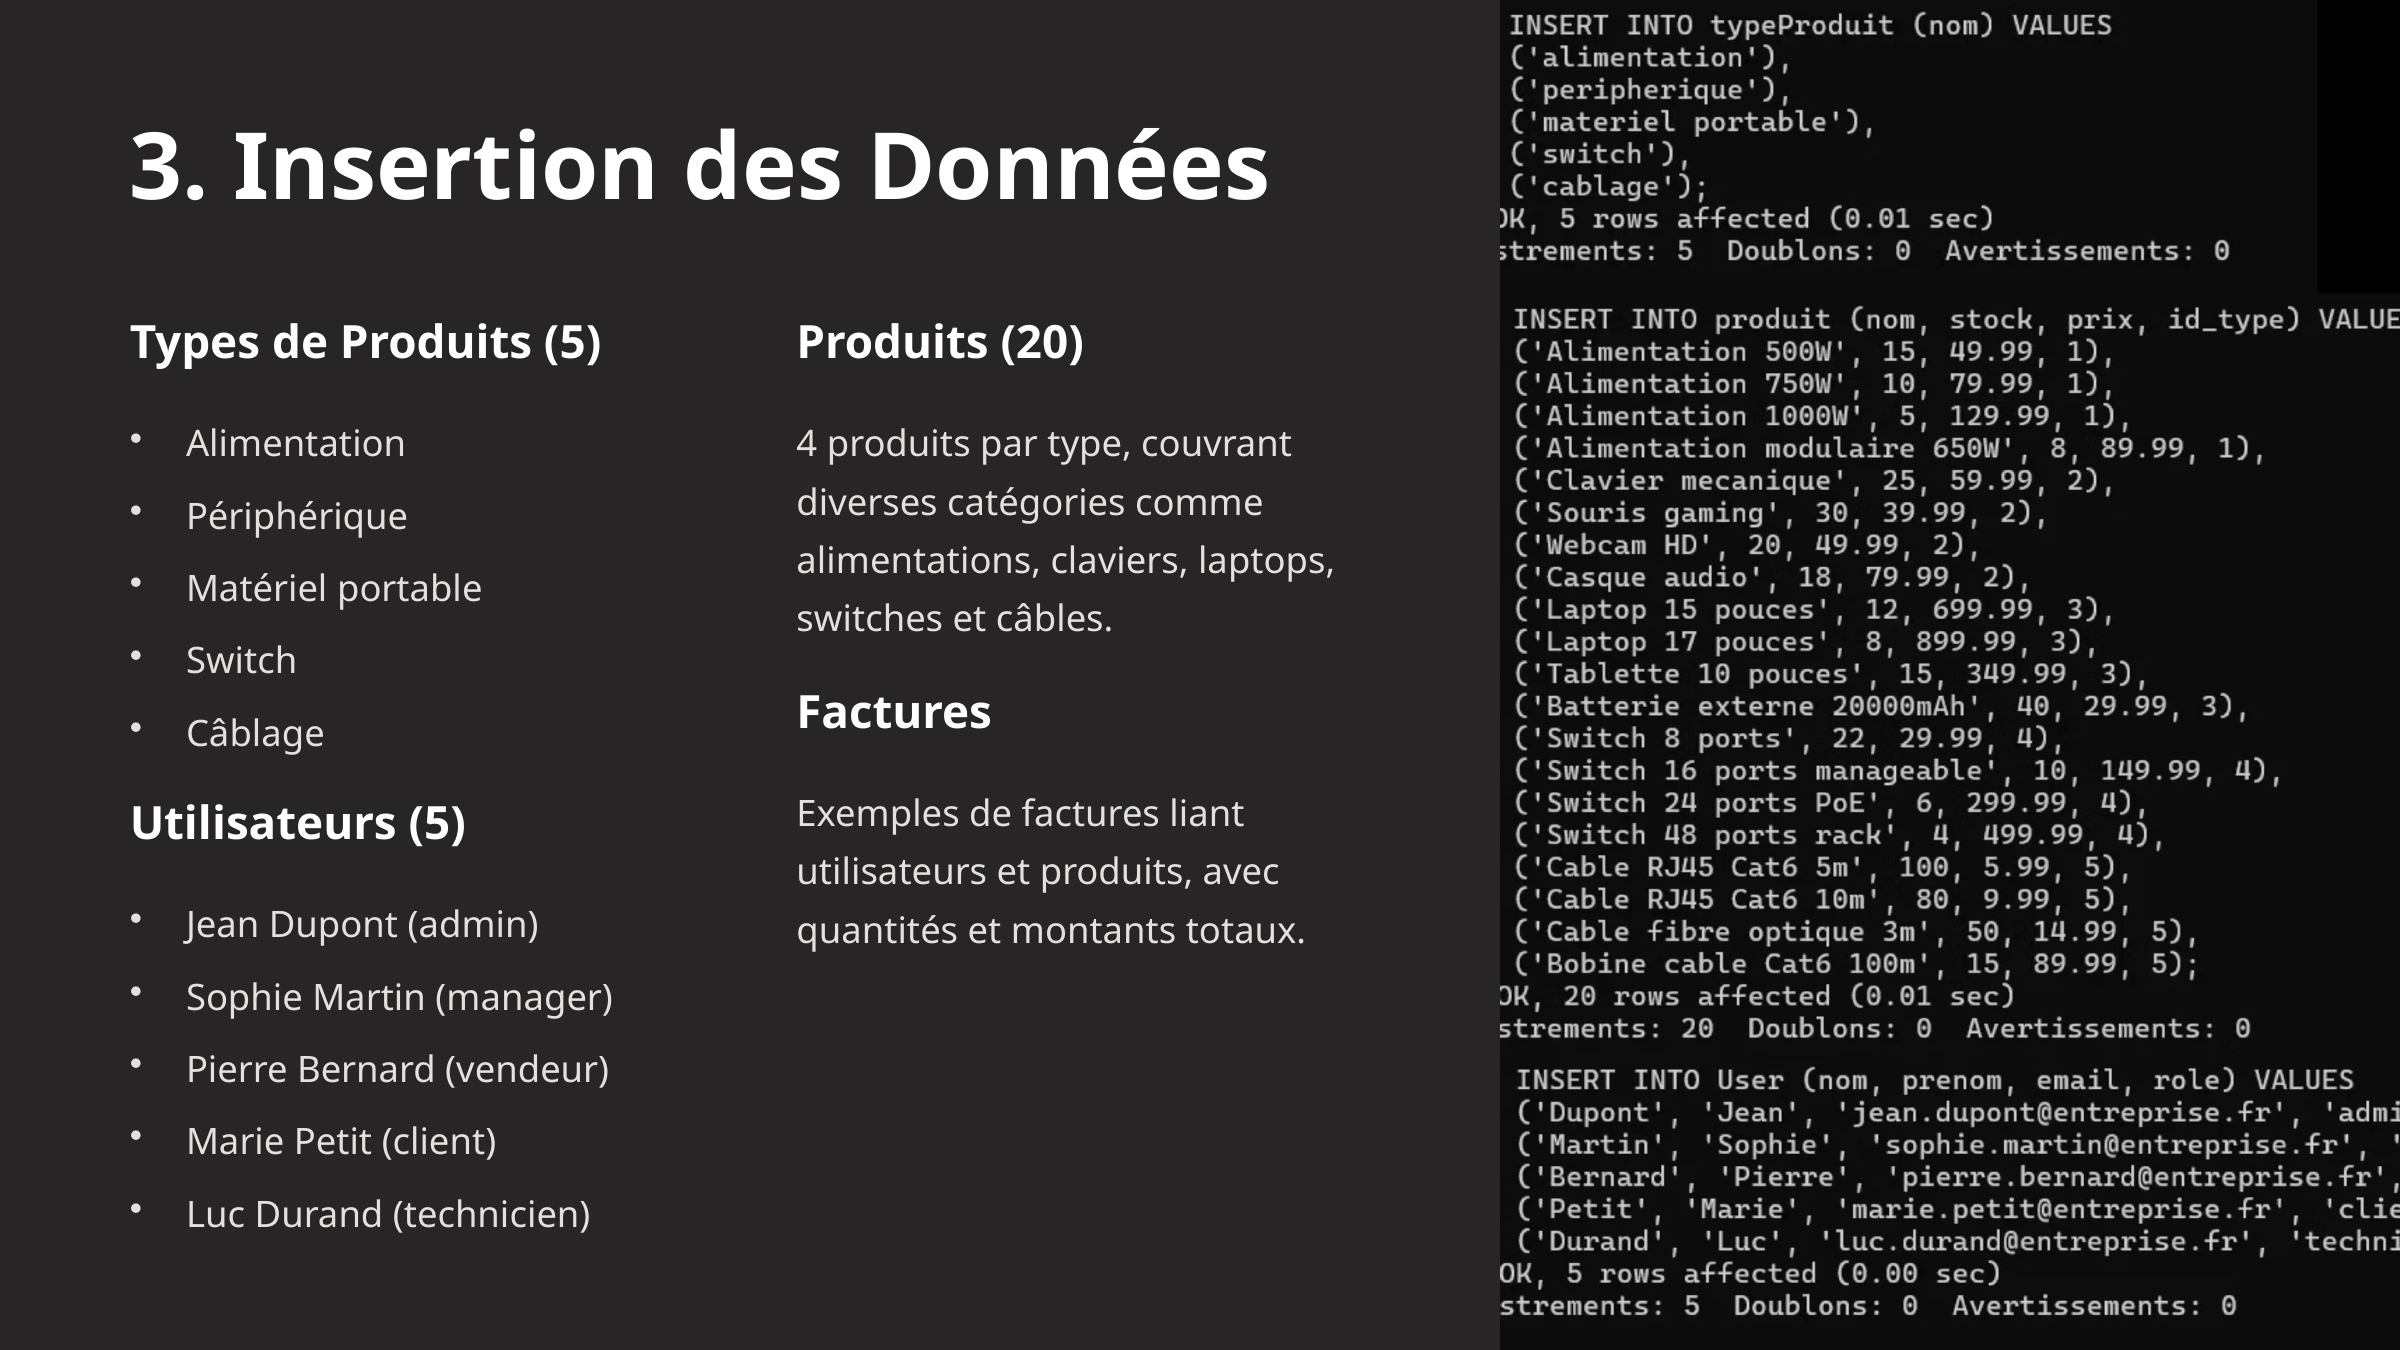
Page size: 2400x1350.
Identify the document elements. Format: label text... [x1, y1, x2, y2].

text_box Produits (20) [796, 310, 1261, 369]
text_box Sophie Martin (manager) [129, 958, 705, 1019]
text_box Câblage [129, 695, 705, 755]
text_box Pierre Bernard (vendeur) [129, 1031, 705, 1091]
text_box Périphérique [129, 478, 705, 538]
text_box Utilisateurs (5) [129, 791, 594, 850]
text_box Switch [129, 622, 705, 683]
text_box Marie Petit (client) [129, 1103, 705, 1164]
text_box Luc Durand (technicien) [129, 1176, 705, 1236]
picture [1499, 0, 2400, 1350]
text_box Exemples de factures liant utilisateurs et produits, avec quantités et montants totaux. [796, 775, 1372, 954]
text_box Alimentation [129, 405, 705, 466]
text_box Jean Dupont (admin) [129, 886, 705, 946]
text_box Types de Produits (5) [129, 310, 612, 369]
text_box Factures [796, 680, 1261, 739]
text_box 3. Insertion des Données [129, 101, 1254, 218]
text_box Matériel portable [129, 550, 705, 610]
text_box 4 produits par type, couvrant diverses catégories comme alimentations, claviers, laptops, switches et câbles. [796, 405, 1372, 644]
